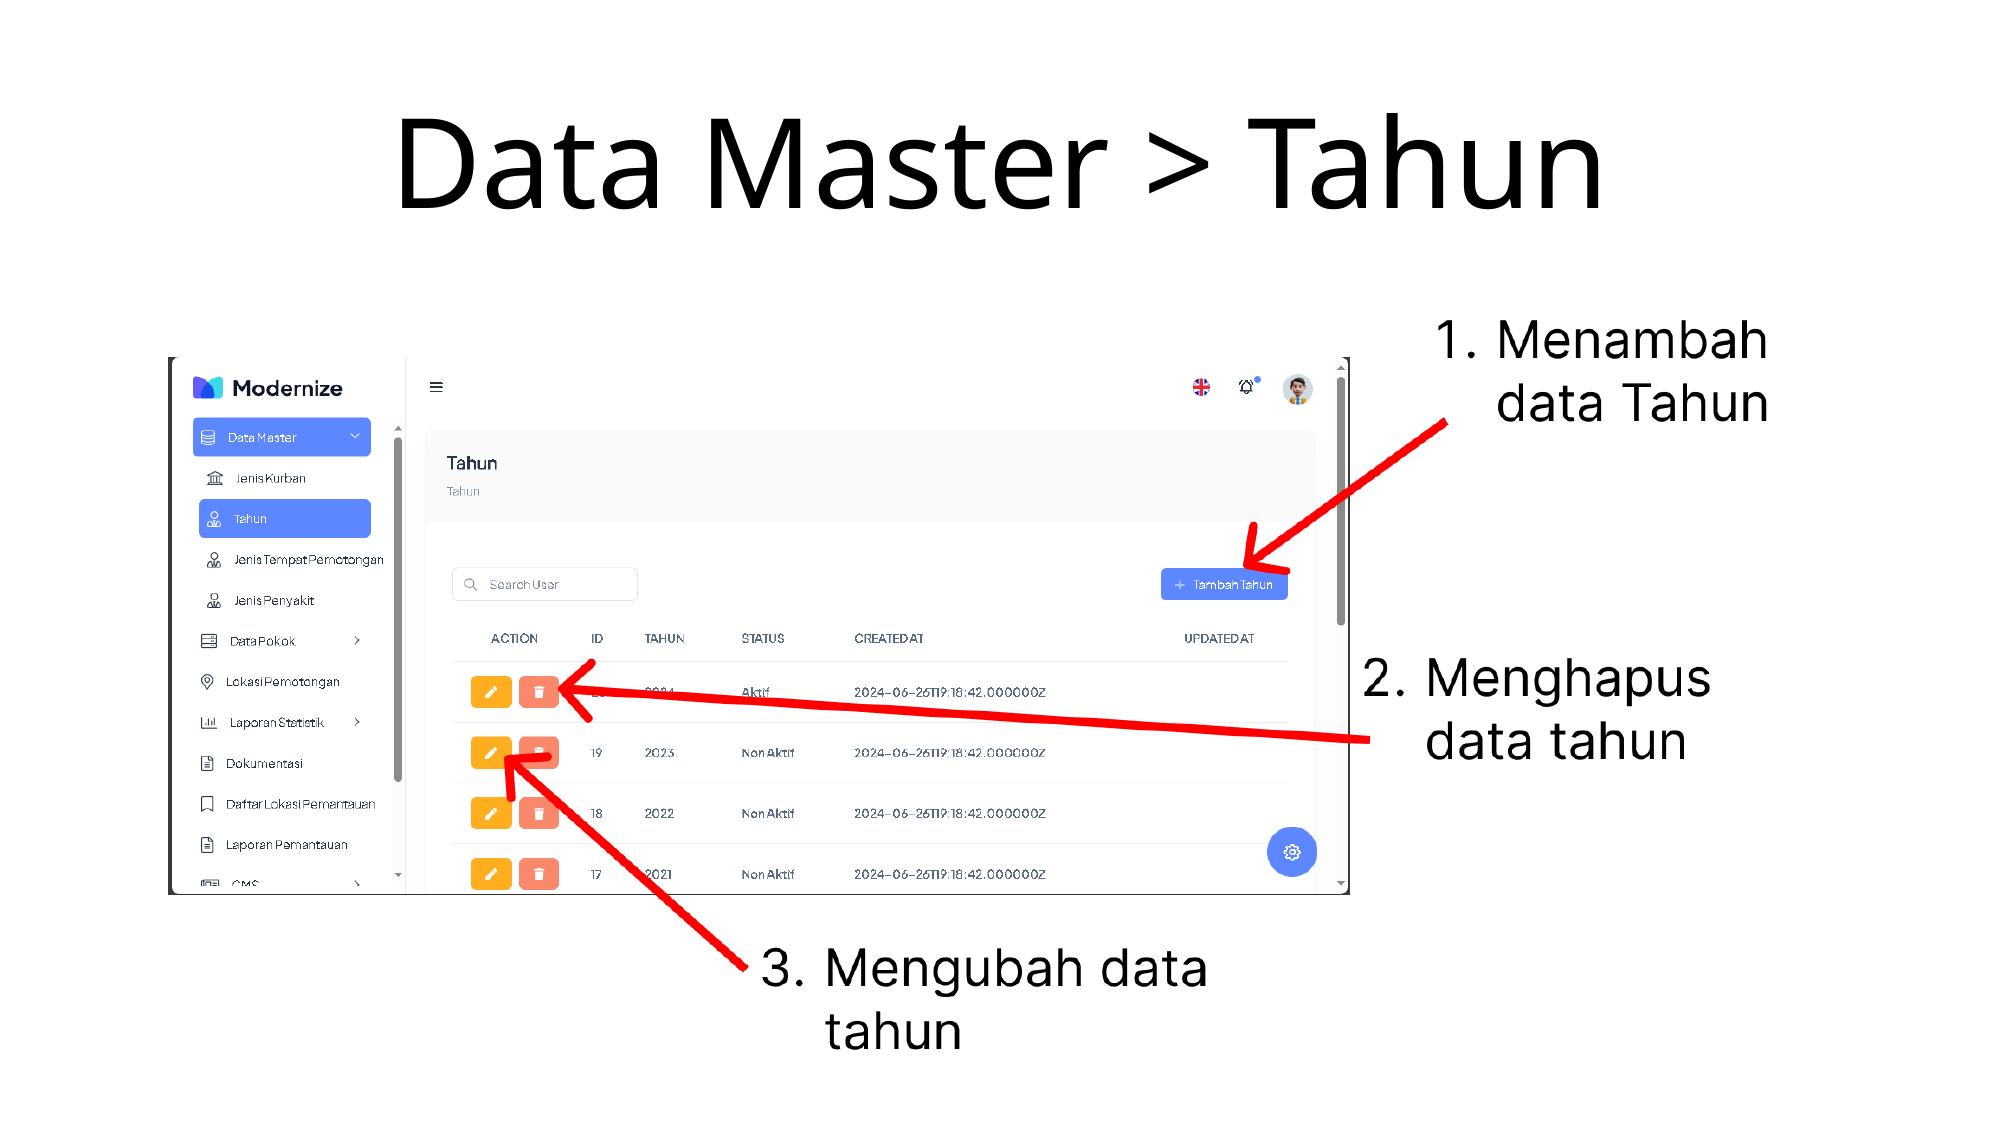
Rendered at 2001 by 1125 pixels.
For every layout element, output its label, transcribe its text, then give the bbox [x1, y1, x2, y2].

title Data Master > Tahun [249, 44, 1750, 244]
picture [168, 307, 1832, 1062]
